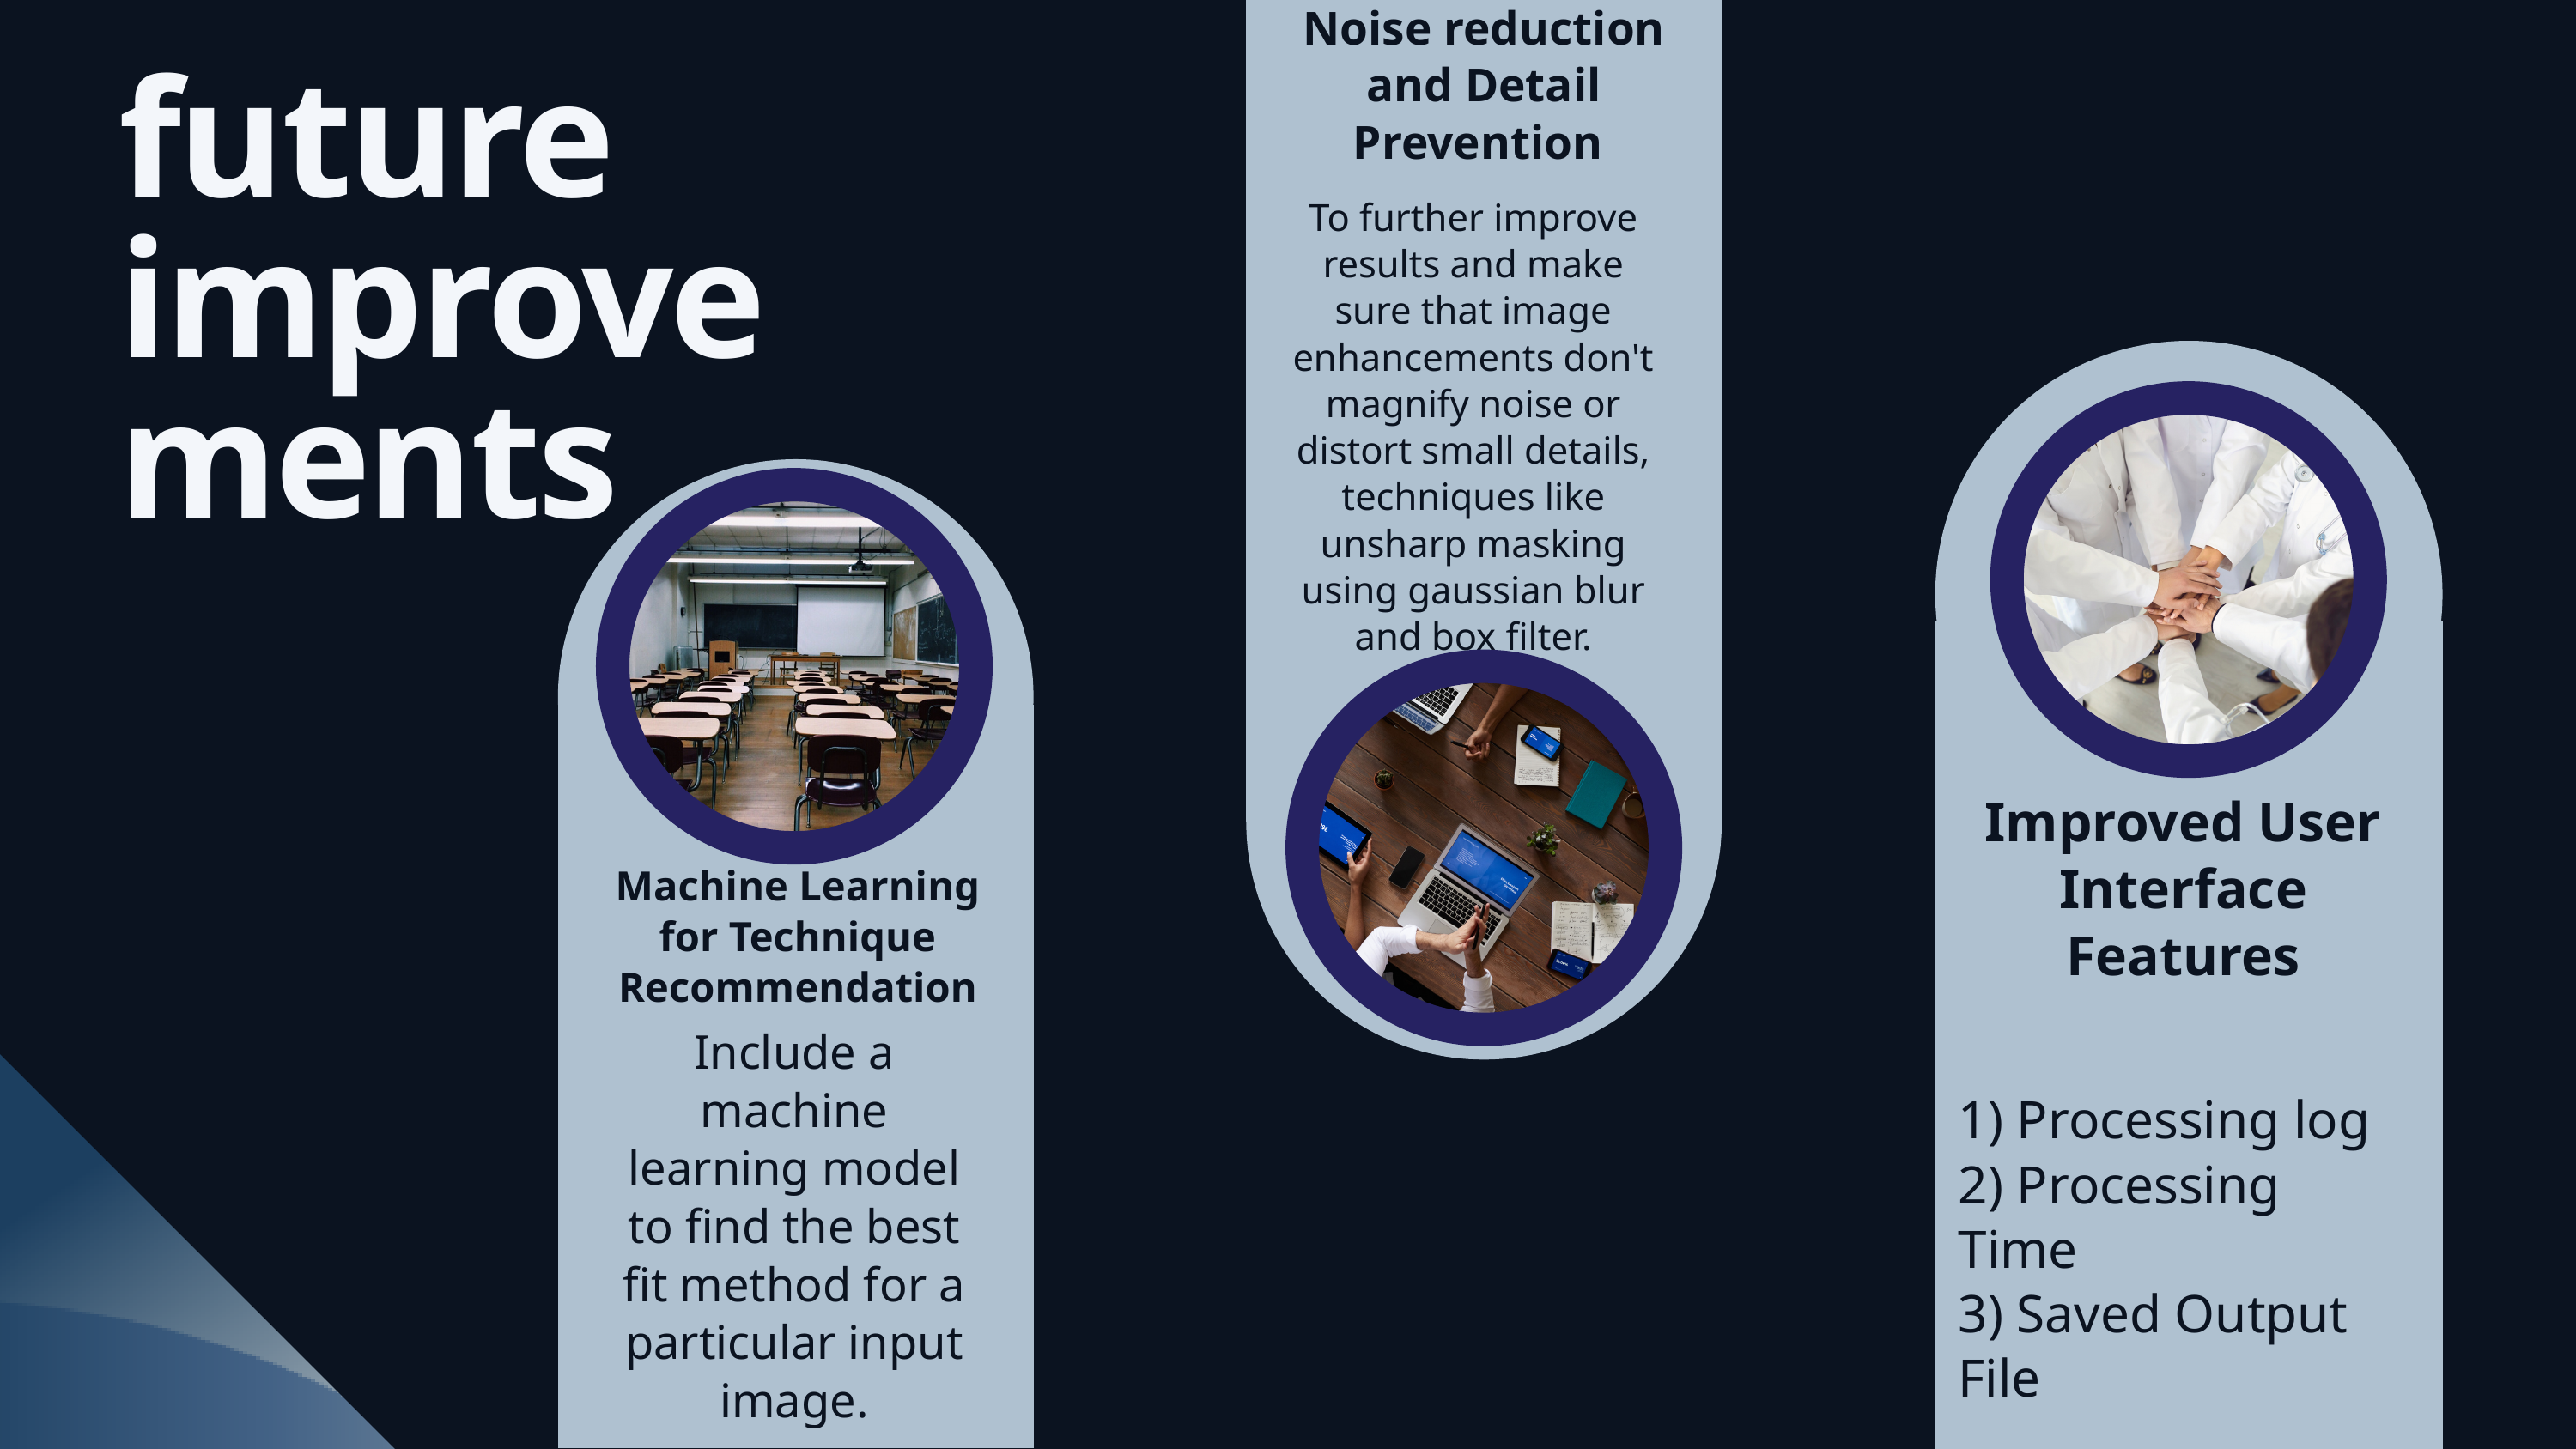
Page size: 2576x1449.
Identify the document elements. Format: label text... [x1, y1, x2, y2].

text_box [557, 940, 1034, 1449]
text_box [612, 484, 976, 848]
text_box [557, 458, 1034, 935]
text_box future improvements [118, 69, 905, 551]
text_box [1935, 855, 2443, 1449]
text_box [1246, 0, 1722, 584]
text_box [1302, 665, 1666, 1030]
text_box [1935, 340, 2443, 848]
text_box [1246, 584, 1722, 1060]
text_box [0, 1054, 395, 1449]
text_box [2007, 397, 2371, 761]
